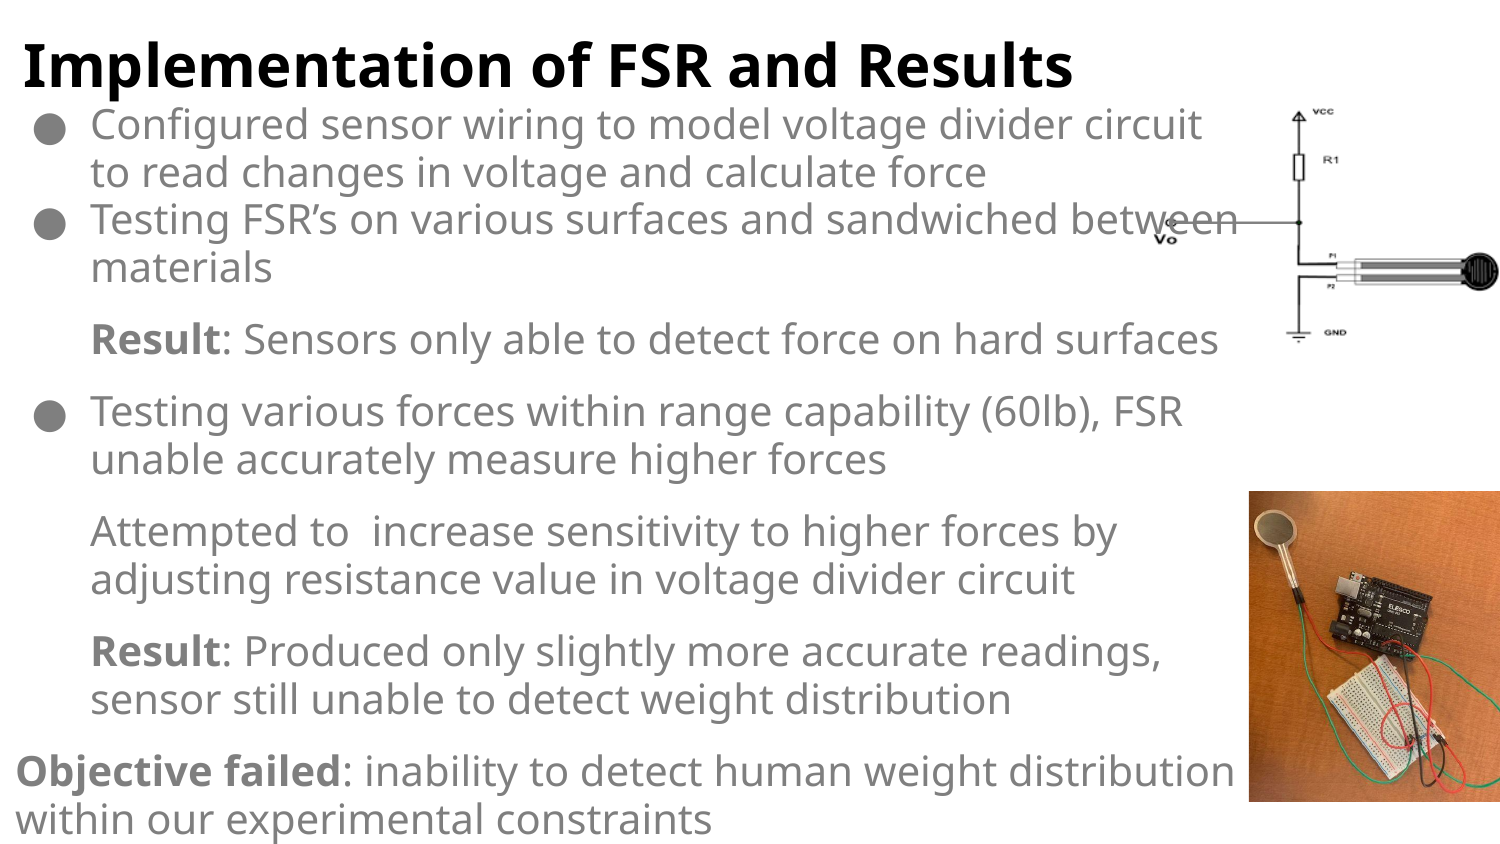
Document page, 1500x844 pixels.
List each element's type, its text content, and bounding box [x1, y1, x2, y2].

picture [1153, 106, 1500, 346]
picture [1248, 491, 1500, 803]
title Implementation of FSR and Results [8, 12, 1407, 105]
list Configured sensor wiring to model voltage divider circuit to read changes in voltage and calculate force Testing FSR’s on various surfaces and sandwiched between materials Result: Sensors only able to detect force on hard surfaces Testing various forces within range capability (60lb), FSR unable accurately measure higher forces Attempted to increase sensitivity to higher forces by adjusting resistance value in voltage divider circuit Result: Produced only slightly more accurate readings, sensor still unable to detect weight distribution Objective failed: inability to detect human weight distribution within our experimental constraints [0, 86, 1262, 844]
